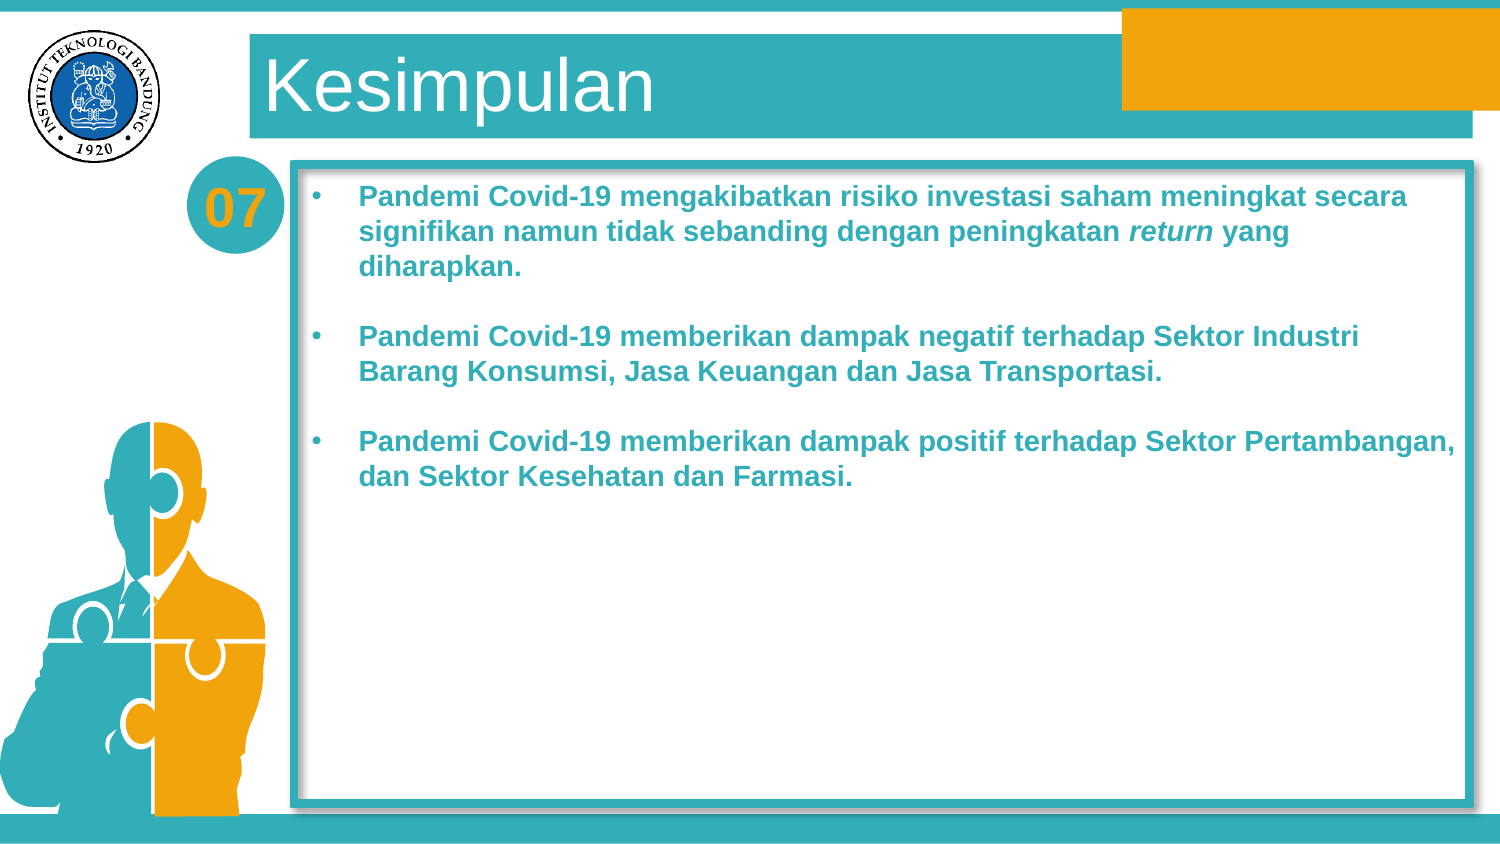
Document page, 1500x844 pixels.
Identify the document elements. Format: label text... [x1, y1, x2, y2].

text_box [248, 32, 1475, 140]
list Kesimpulan [249, 37, 1235, 127]
picture [27, 30, 160, 163]
text_box [290, 160, 1474, 808]
text_box Pandemi Covid-19 mengakibatkan risiko investasi saham meningkat secara signifikan namun tidak sebanding dengan peningkatan return yang diharapkan. Pandemi Covid-19 memberikan dampak negatif terhadap Sektor Industri Barang Konsumsi, Jasa Keuangan dan Jasa Transportasi. Pandemi Covid-19 memberikan dampak positif terhadap Sektor Pertambangan, dan Sektor Kesehatan dan Farmasi. [296, 170, 1473, 500]
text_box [186, 156, 286, 254]
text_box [0, 421, 266, 817]
text_box [1120, 6, 1500, 113]
